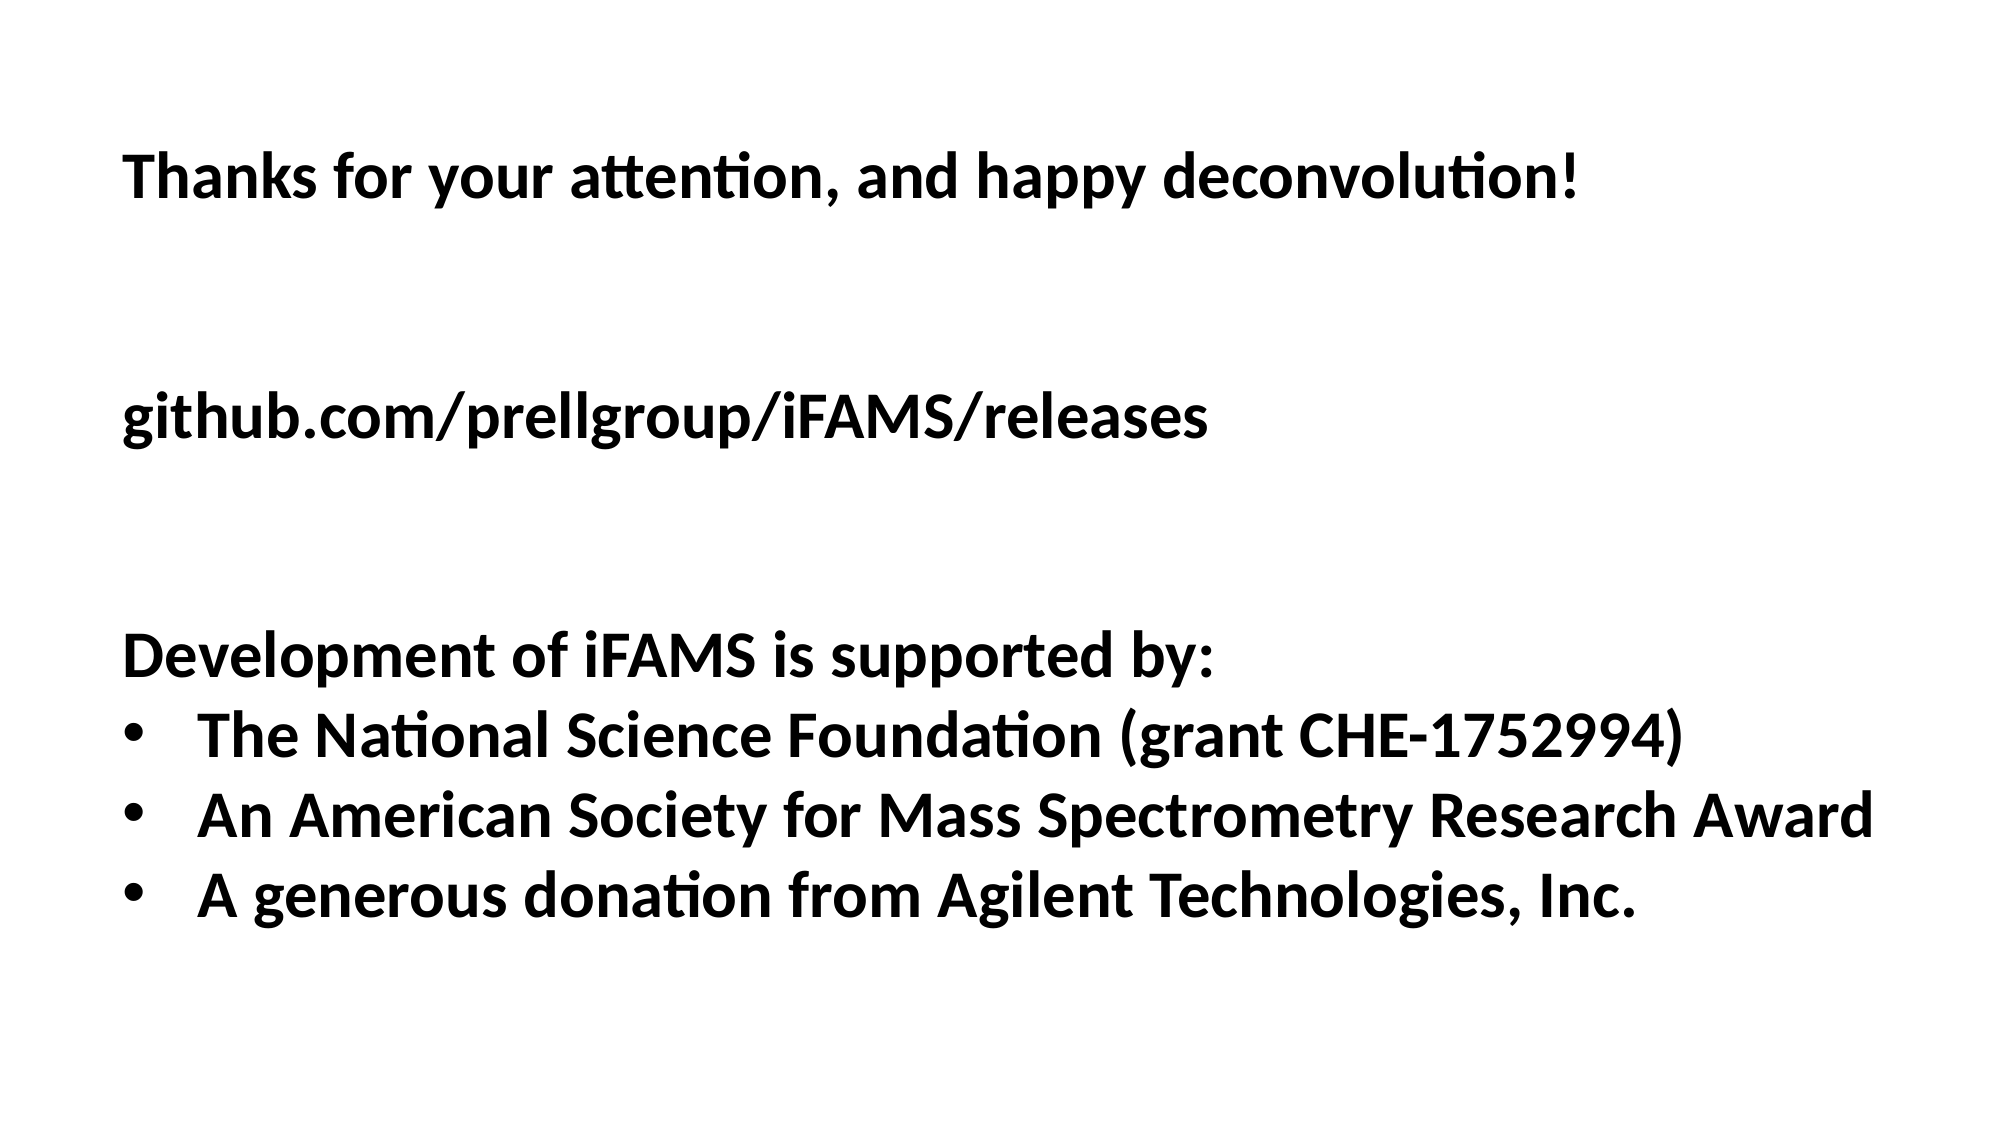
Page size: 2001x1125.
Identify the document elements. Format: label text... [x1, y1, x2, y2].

text_box Thanks for your attention, and happy deconvolution! github.com/prellgroup/iFAMS/releases Development of iFAMS is supported by: The National Science Foundation (grant CHE-1752994) An American Society for Mass Spectrometry Research Award A generous donation from Agilent Technologies, Inc. [108, 124, 1892, 939]
